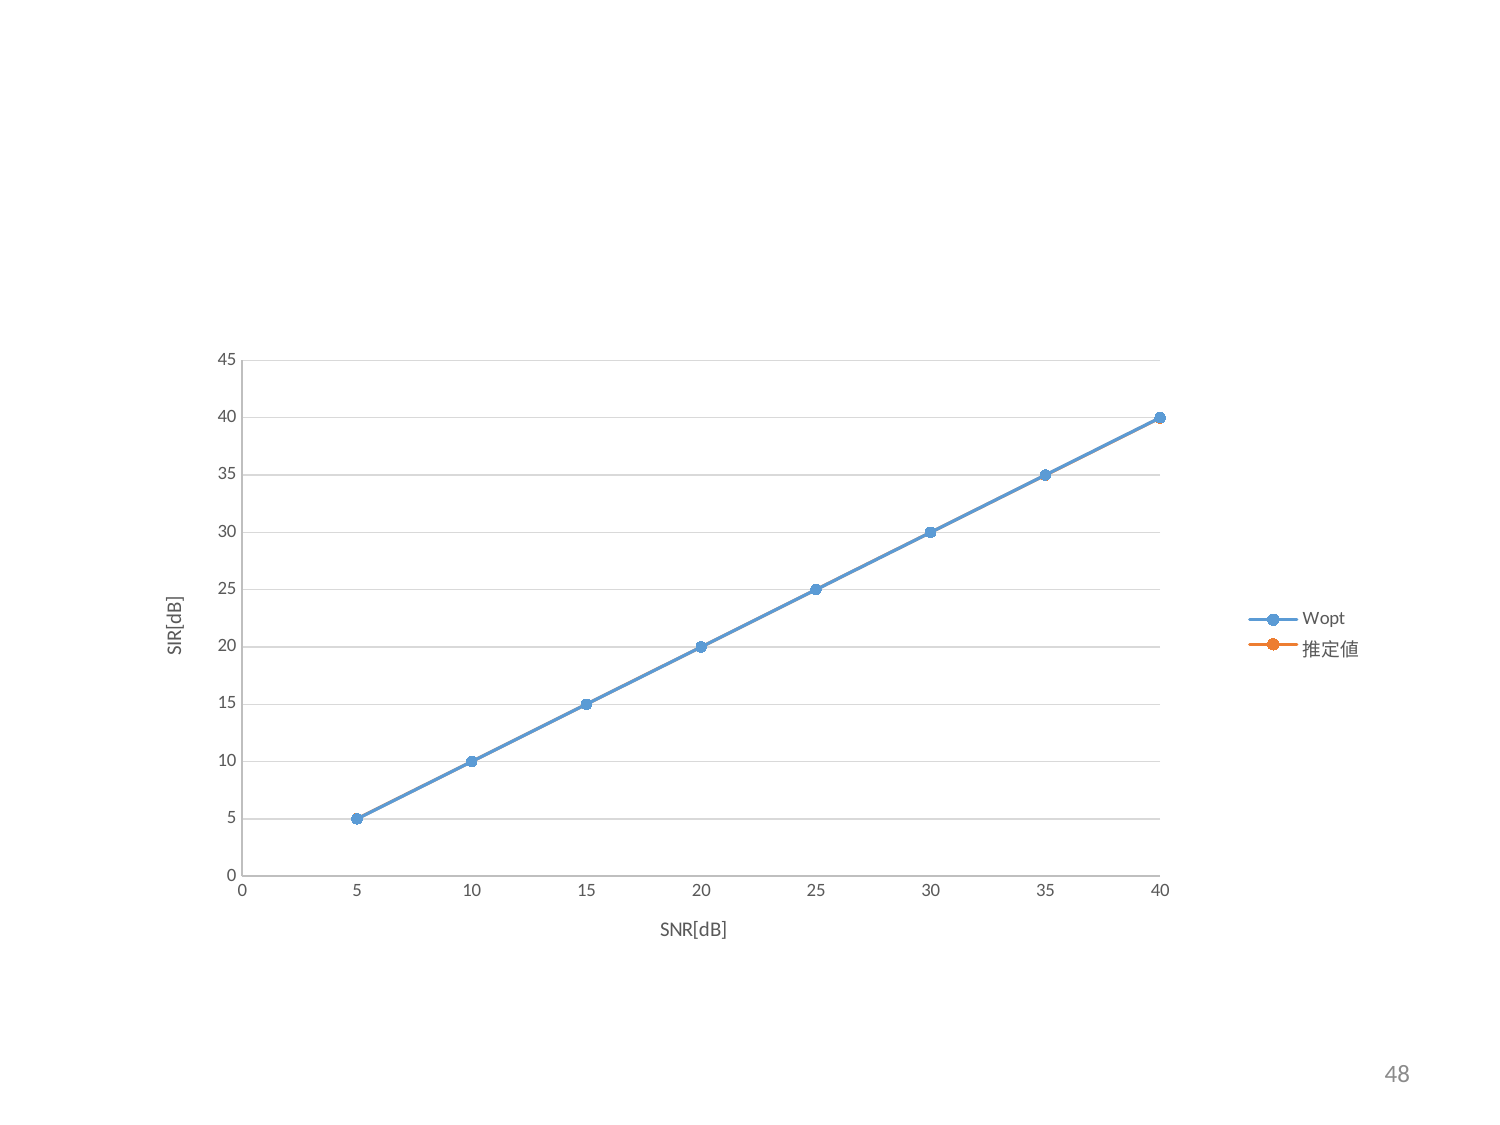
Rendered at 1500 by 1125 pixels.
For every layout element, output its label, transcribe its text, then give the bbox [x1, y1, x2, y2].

chart [100, 290, 1378, 982]
slide_number 48 [1074, 1042, 1425, 1103]
